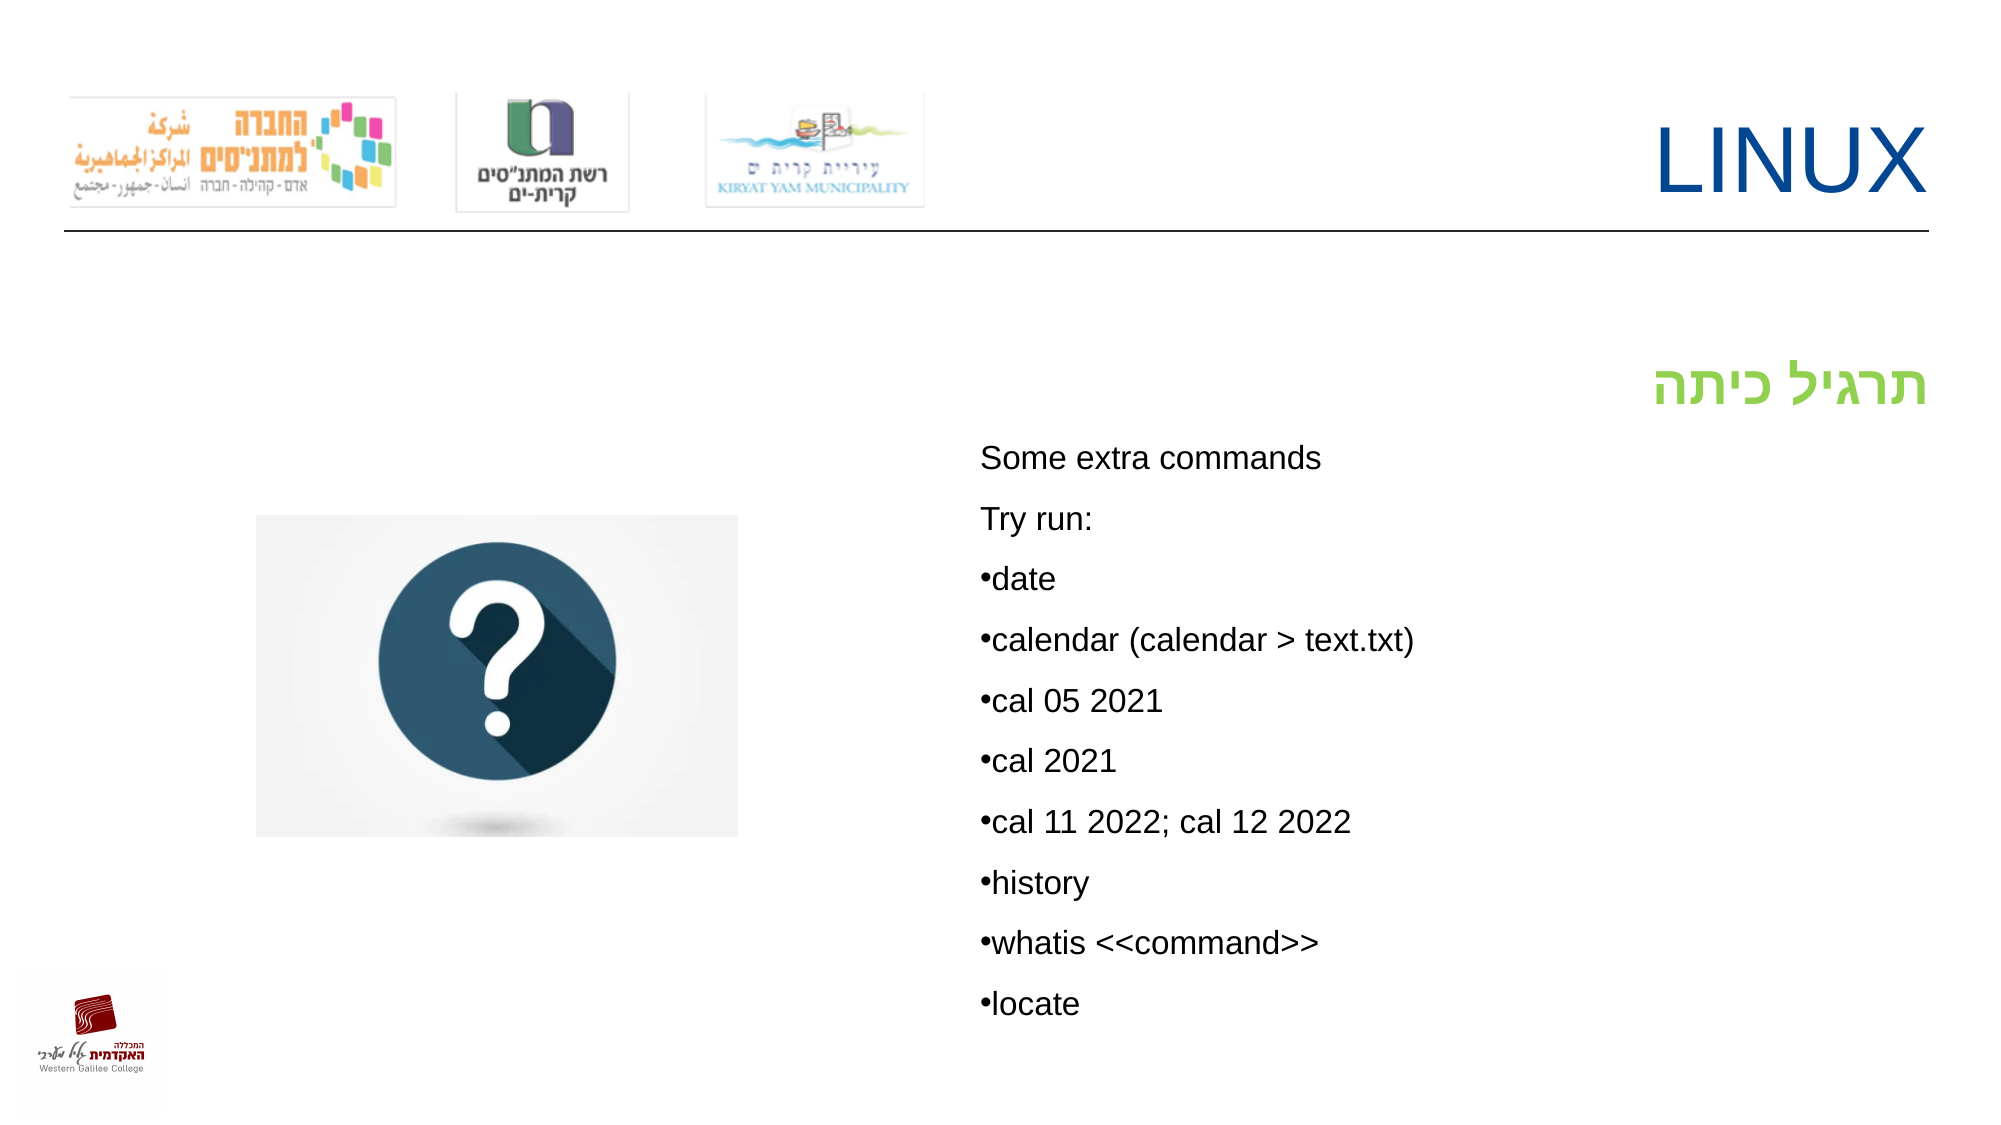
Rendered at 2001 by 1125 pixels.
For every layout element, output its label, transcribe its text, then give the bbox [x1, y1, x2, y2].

picture [18, 970, 164, 1116]
picture [256, 515, 738, 837]
list תרגיל כיתה Some extra commands Try run: date calendar (calendar > text.txt) cal 05 2021 cal 2021 cal 11 2022; cal 12 2022 history whatis <<command>> locate [979, 309, 1930, 1043]
title Linux [64, 55, 1930, 221]
picture [70, 93, 925, 213]
